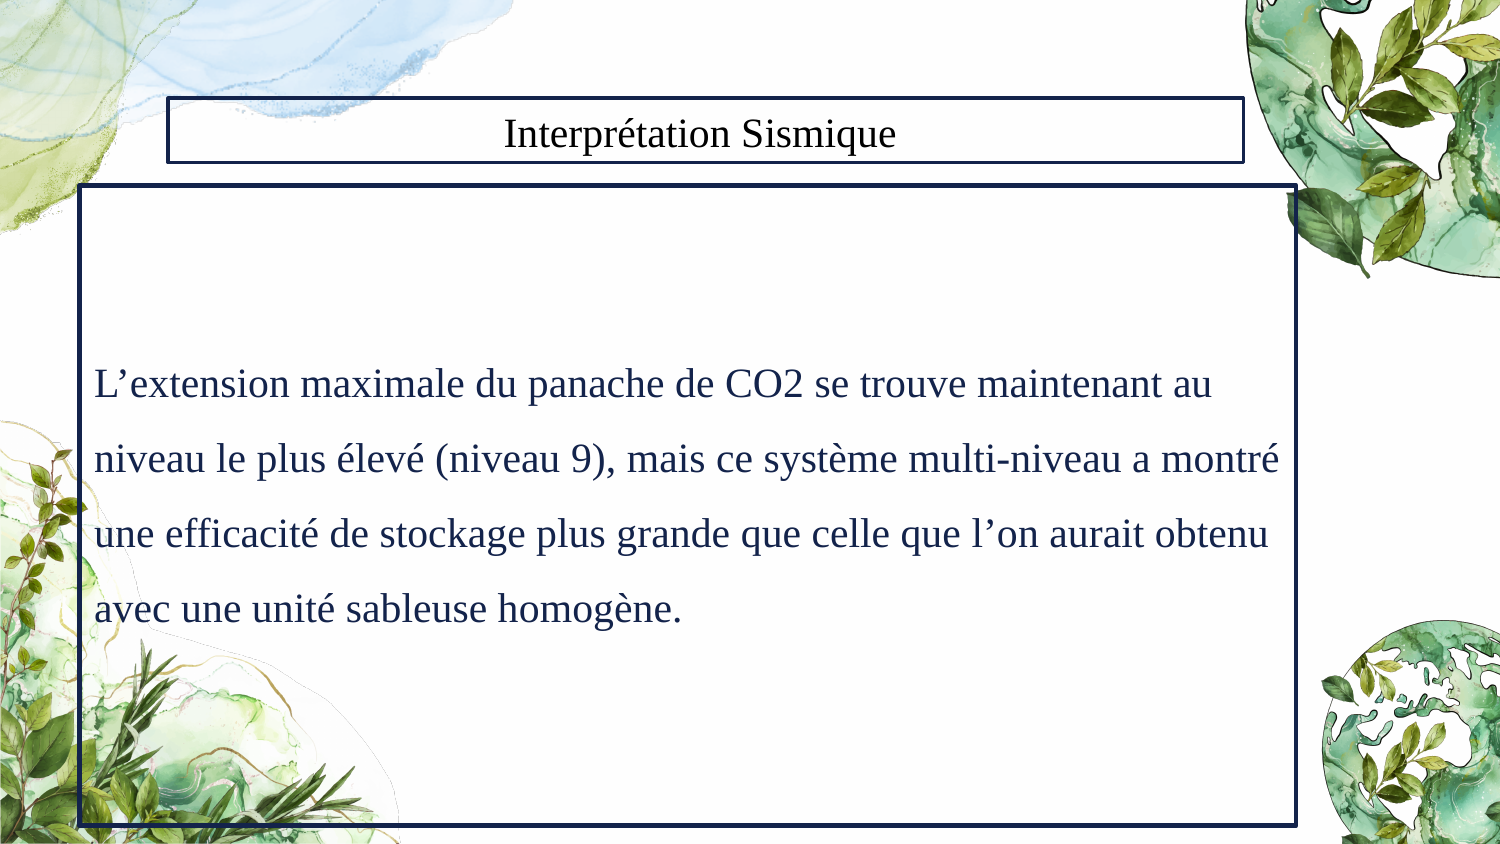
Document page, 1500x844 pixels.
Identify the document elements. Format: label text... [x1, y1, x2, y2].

text_box Interprétation Sismique [168, 97, 1237, 163]
picture [0, 0, 246, 294]
picture [1242, 0, 1500, 279]
picture [0, 420, 401, 844]
picture [1320, 619, 1500, 844]
title L’extension maximale du panache de CO2 se trouve maintenant au niveau le plus élevé (niveau 9), mais ce système multi-niveau a montré une efficacité de stockage plus grande que celle que l’on aurait obtenu avec une unité sableuse homogène. [79, 185, 1296, 826]
